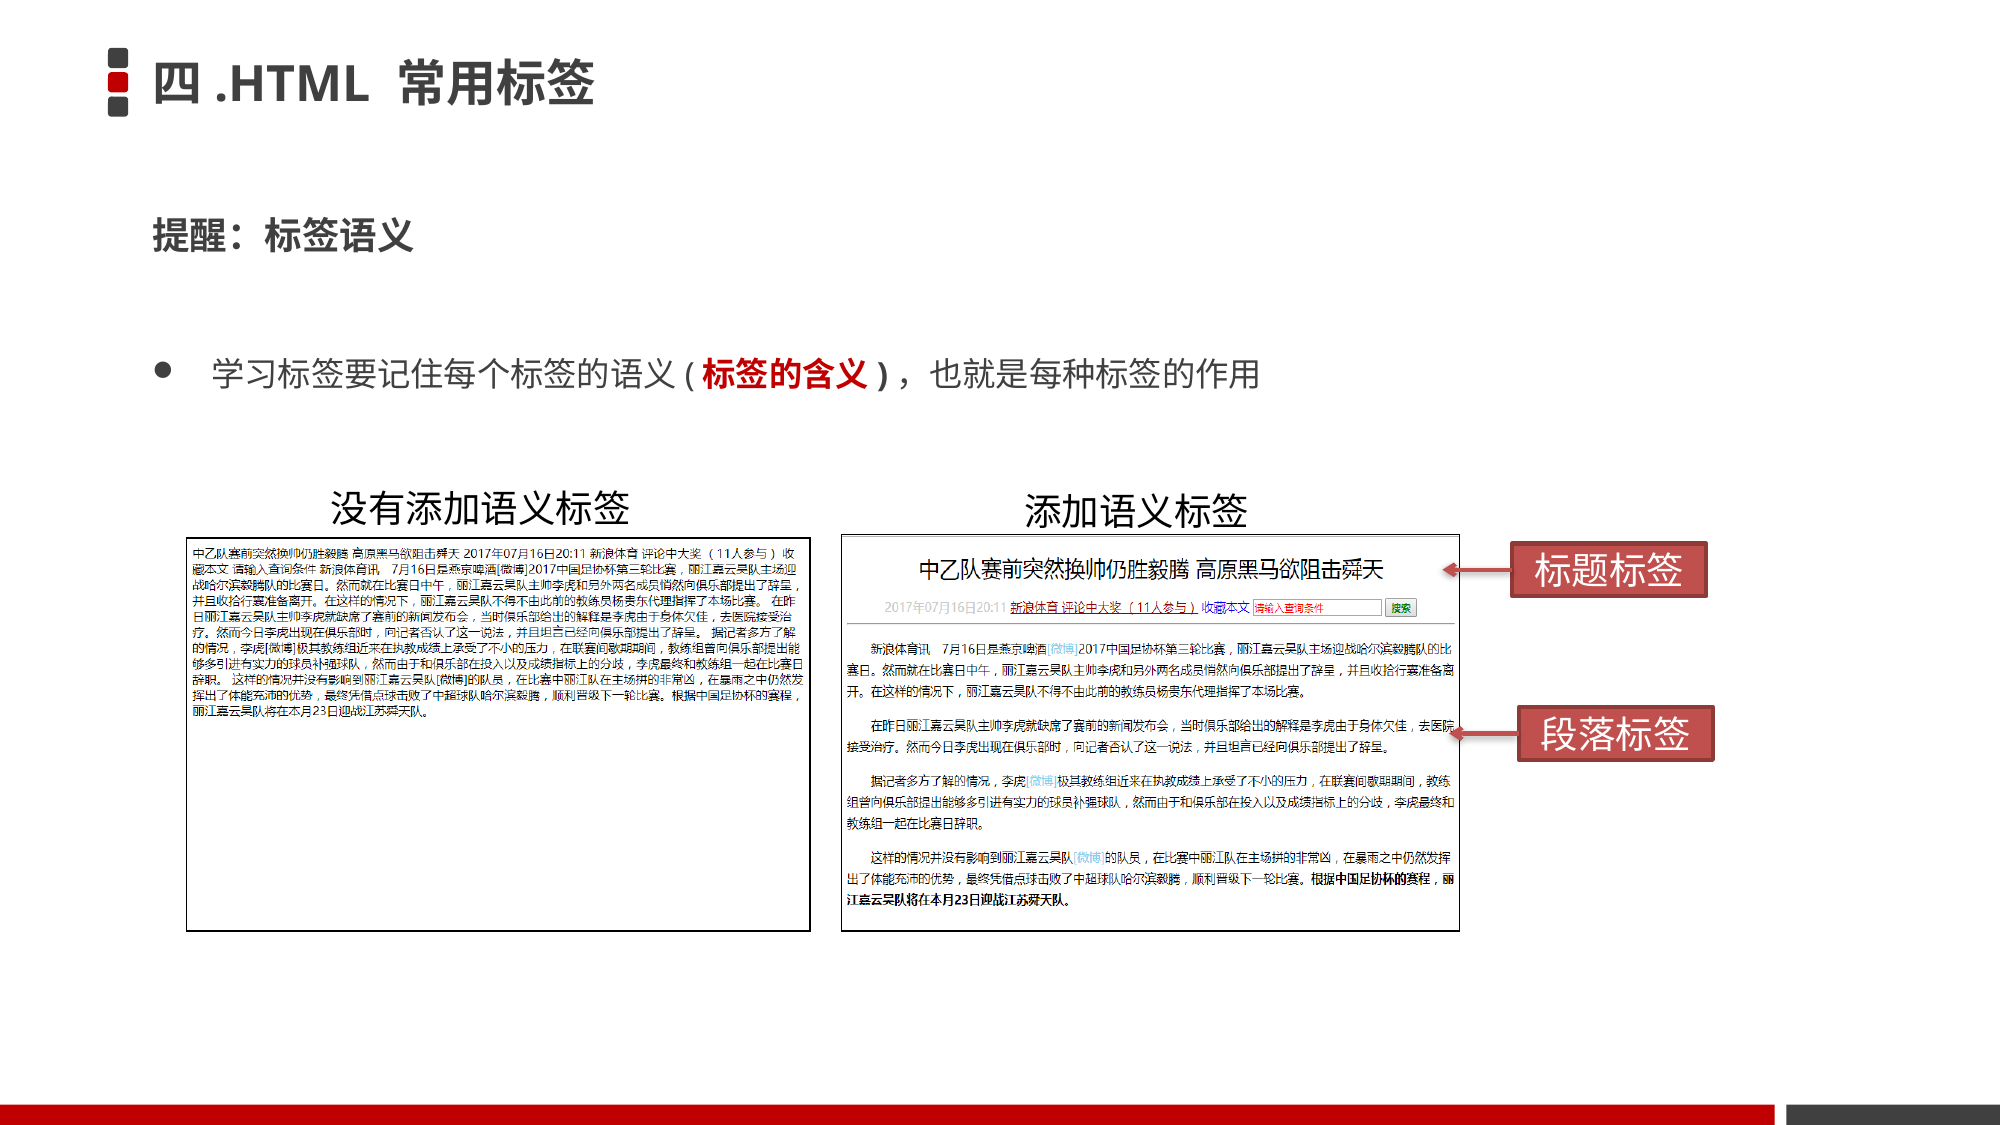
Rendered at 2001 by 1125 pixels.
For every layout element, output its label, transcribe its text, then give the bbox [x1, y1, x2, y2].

text_box 段落标签 [1517, 705, 1715, 762]
list 提醒：标签语义 [137, 192, 1753, 277]
text_box 标题标签 [1510, 541, 1708, 598]
picture [187, 538, 810, 931]
text_box 没有添加语义标签 [315, 477, 646, 536]
list 学习标签要记住每个标签的语义(标签的含义)，也就是每种标签的作用 [137, 326, 1300, 412]
picture [841, 534, 1459, 931]
title 四.HTML 常用标签 [137, 38, 1577, 124]
text_box 添加语义标签 [1009, 481, 1292, 533]
